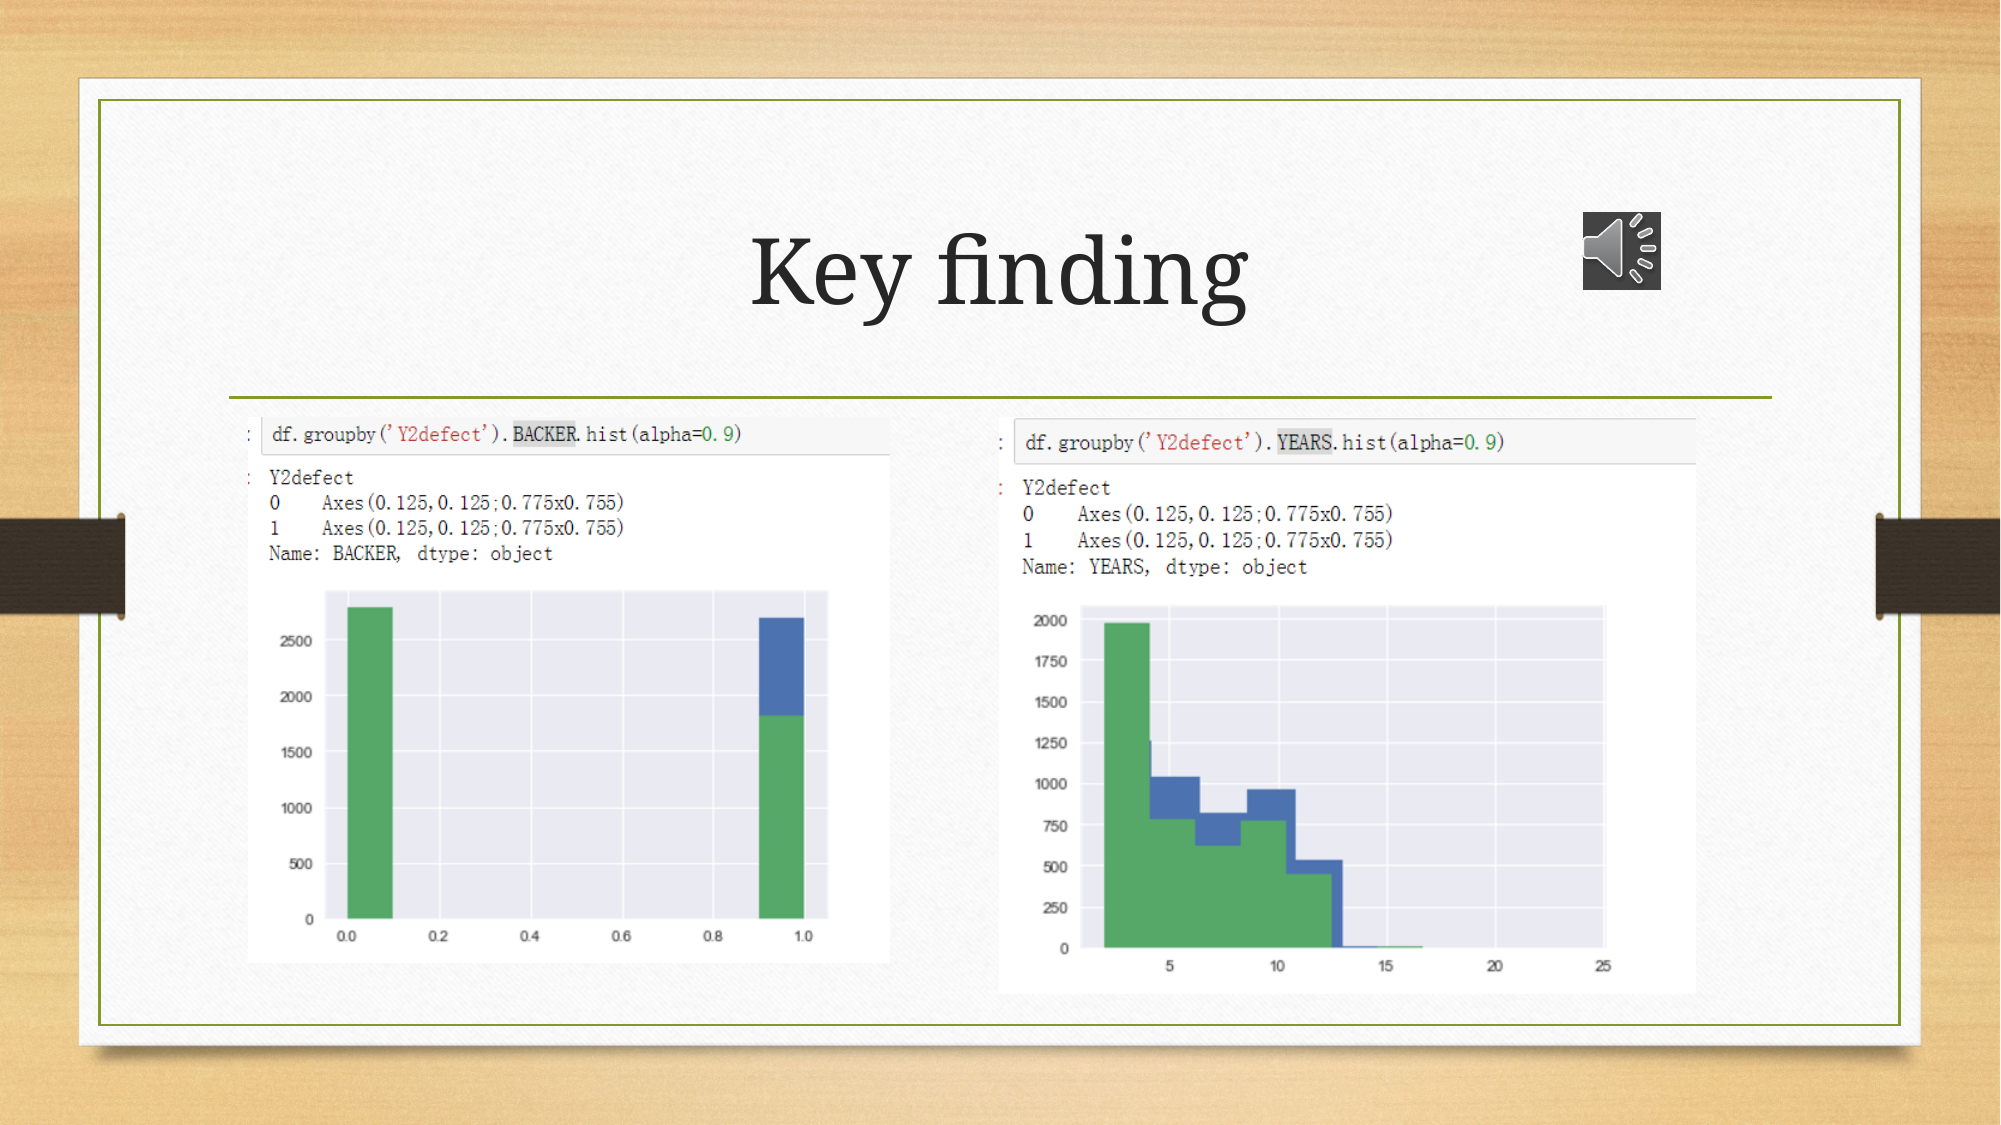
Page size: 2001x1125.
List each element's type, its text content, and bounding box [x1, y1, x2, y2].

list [248, 417, 890, 963]
title Key finding [212, 161, 1788, 375]
picture [0, 0, 2001, 1125]
